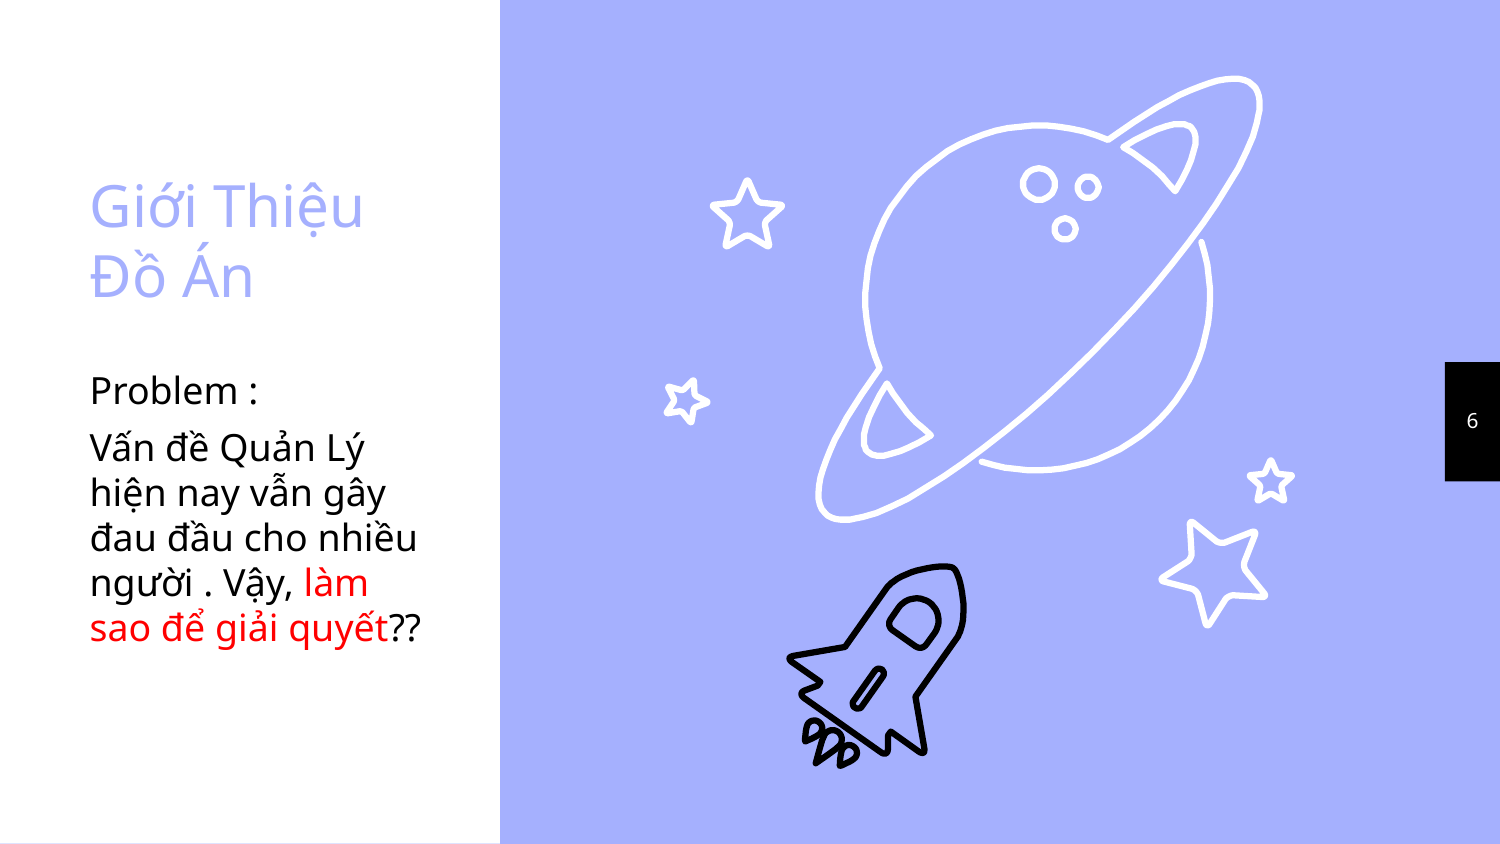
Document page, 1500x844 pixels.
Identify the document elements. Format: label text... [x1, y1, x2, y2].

title Giới Thiệu Đồ Án [74, 134, 441, 325]
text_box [818, 78, 1260, 520]
slide_number 6 [1444, 362, 1500, 482]
subtitle Problem : Vấn đề Quản Lý hiện nay vẫn gây đau đầu cho nhiều người . Vậy, làm sao để giải quyết?? [74, 351, 441, 481]
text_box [792, 576, 974, 759]
